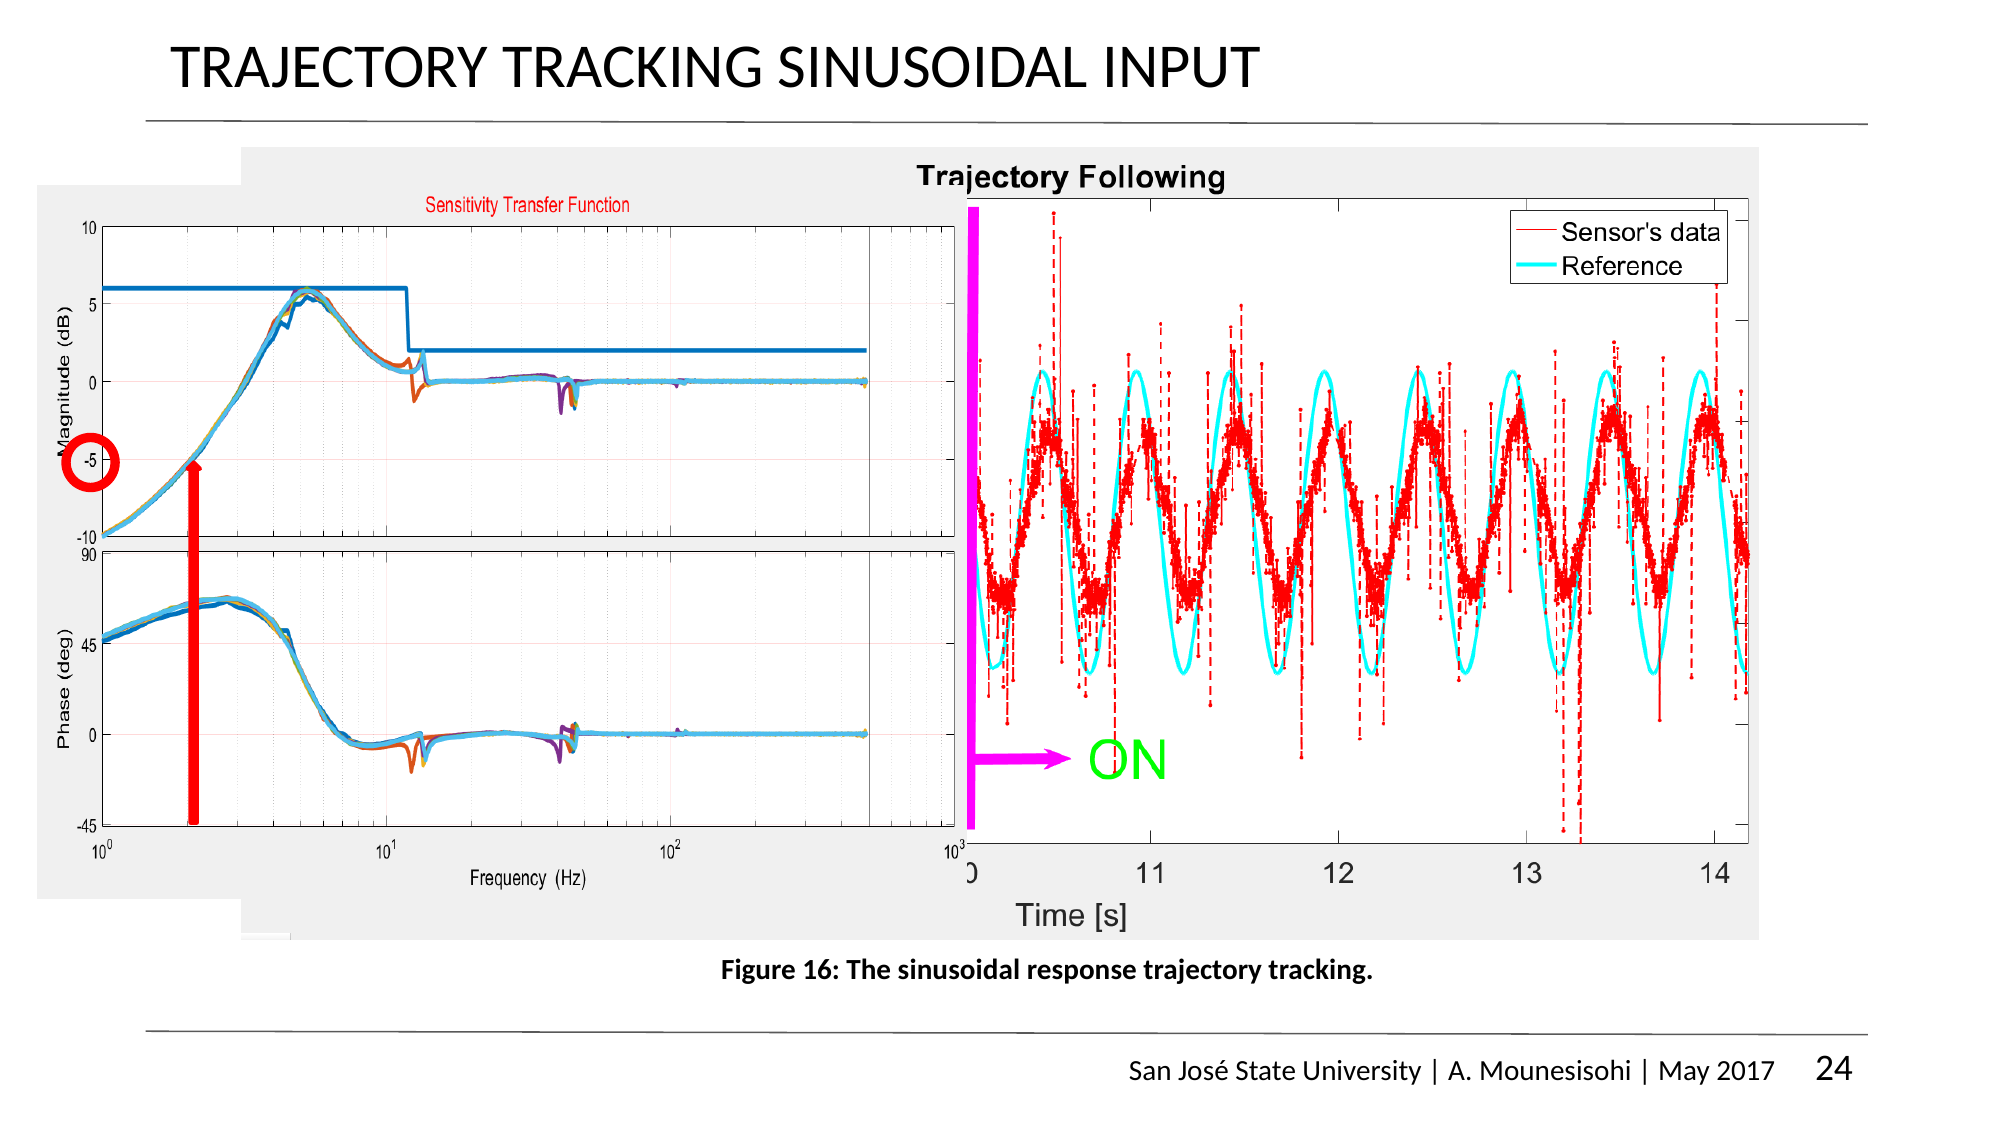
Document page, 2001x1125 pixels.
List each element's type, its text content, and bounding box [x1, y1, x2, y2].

text_box Figure 16: The sinusoidal response trajectory tracking. [434, 949, 1668, 1026]
title TRAJECTORY TRACKING SINUSOIDAL INPUT [124, 0, 1762, 139]
picture [37, 146, 1759, 940]
title San José State University | A. Mounesisohi | May 2017 24 [145, 1046, 1868, 1093]
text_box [145, 120, 1869, 125]
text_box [145, 1030, 1869, 1035]
